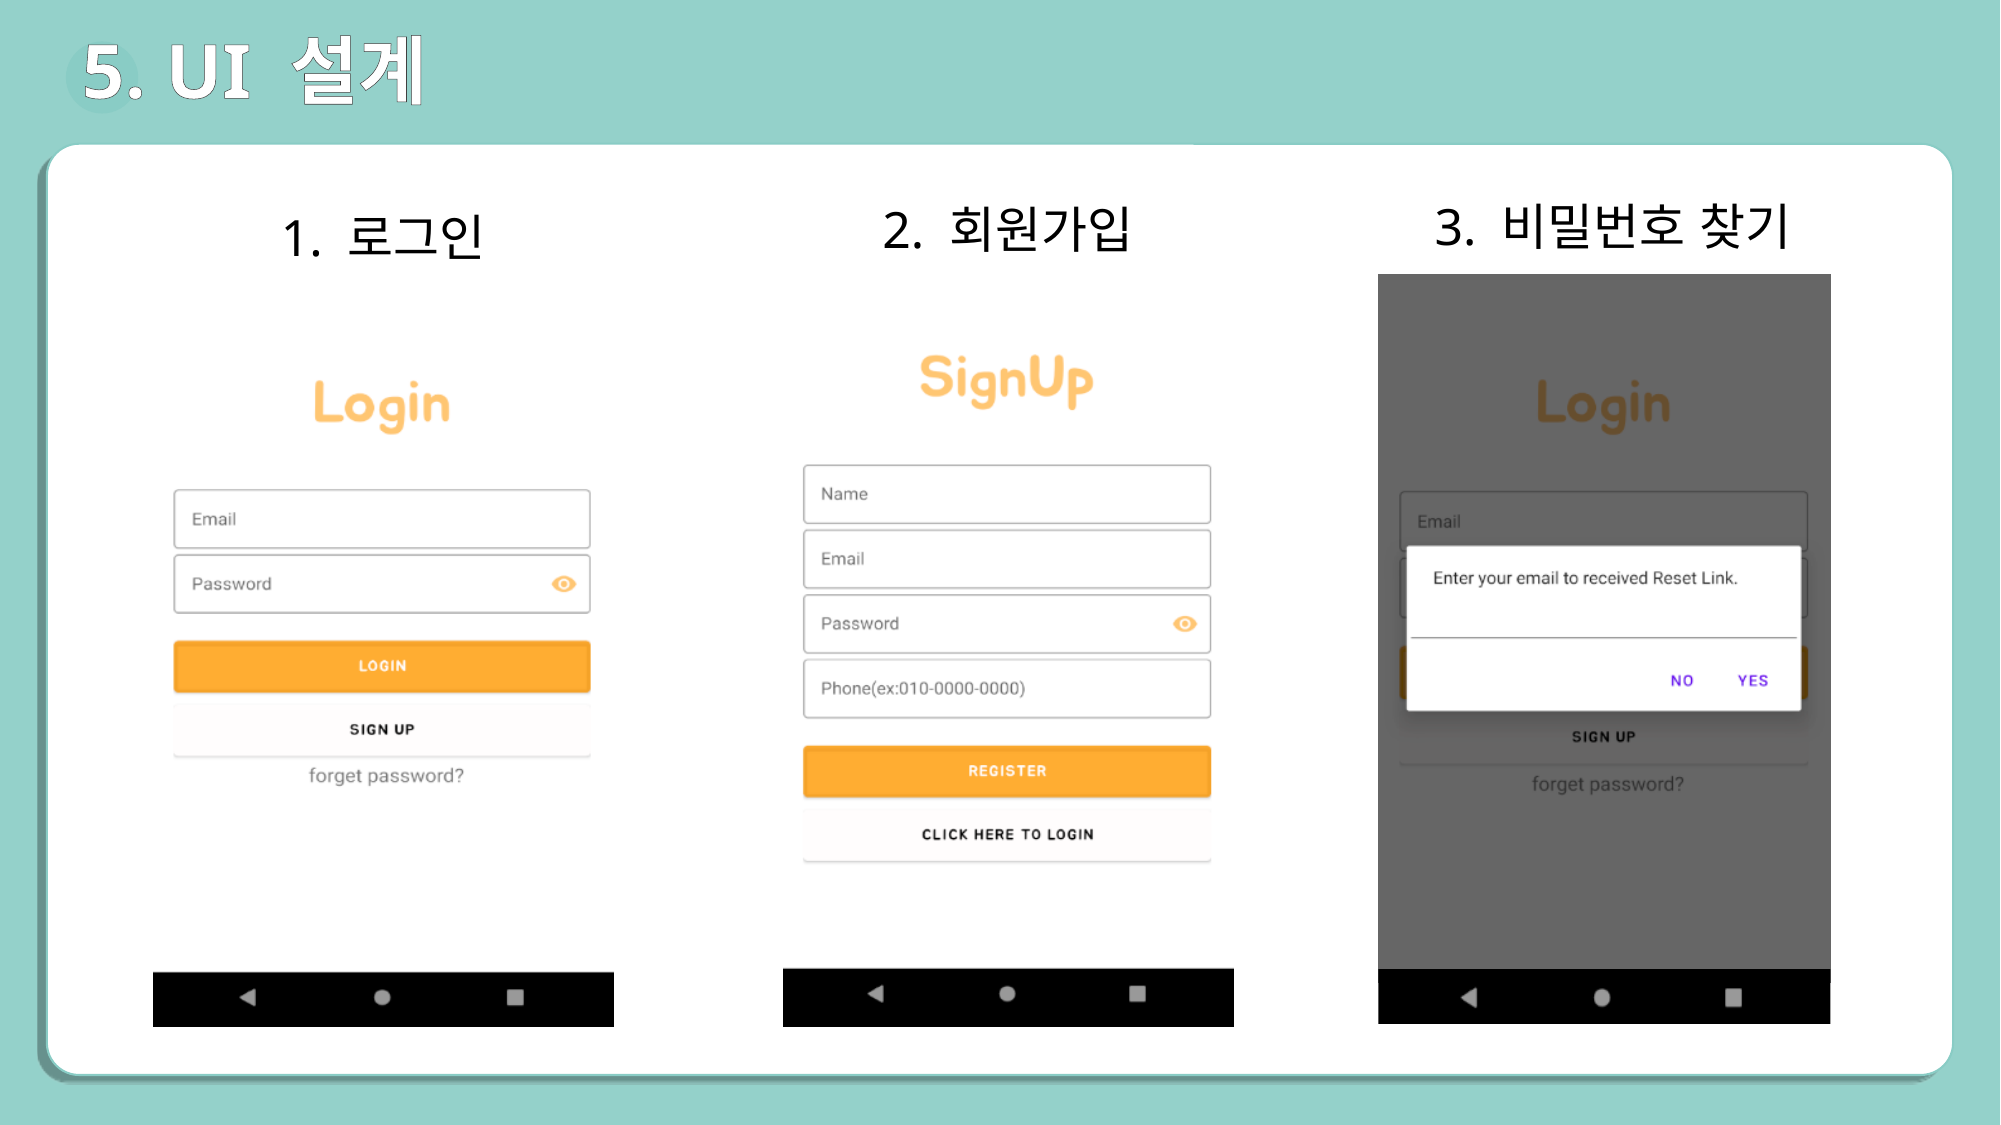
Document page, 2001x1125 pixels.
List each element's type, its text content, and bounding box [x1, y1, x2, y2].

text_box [1378, 274, 1831, 1024]
text_box 3. 비밀번호 찾기 [1419, 187, 1865, 263]
text_box 2. 회원가입 [867, 190, 1313, 266]
text_box [45, 142, 1955, 1077]
text_box 5. UI 설계 [66, 15, 1231, 121]
text_box 1. 로그인 [265, 198, 711, 274]
picture [783, 272, 1234, 1027]
picture [152, 276, 614, 1028]
